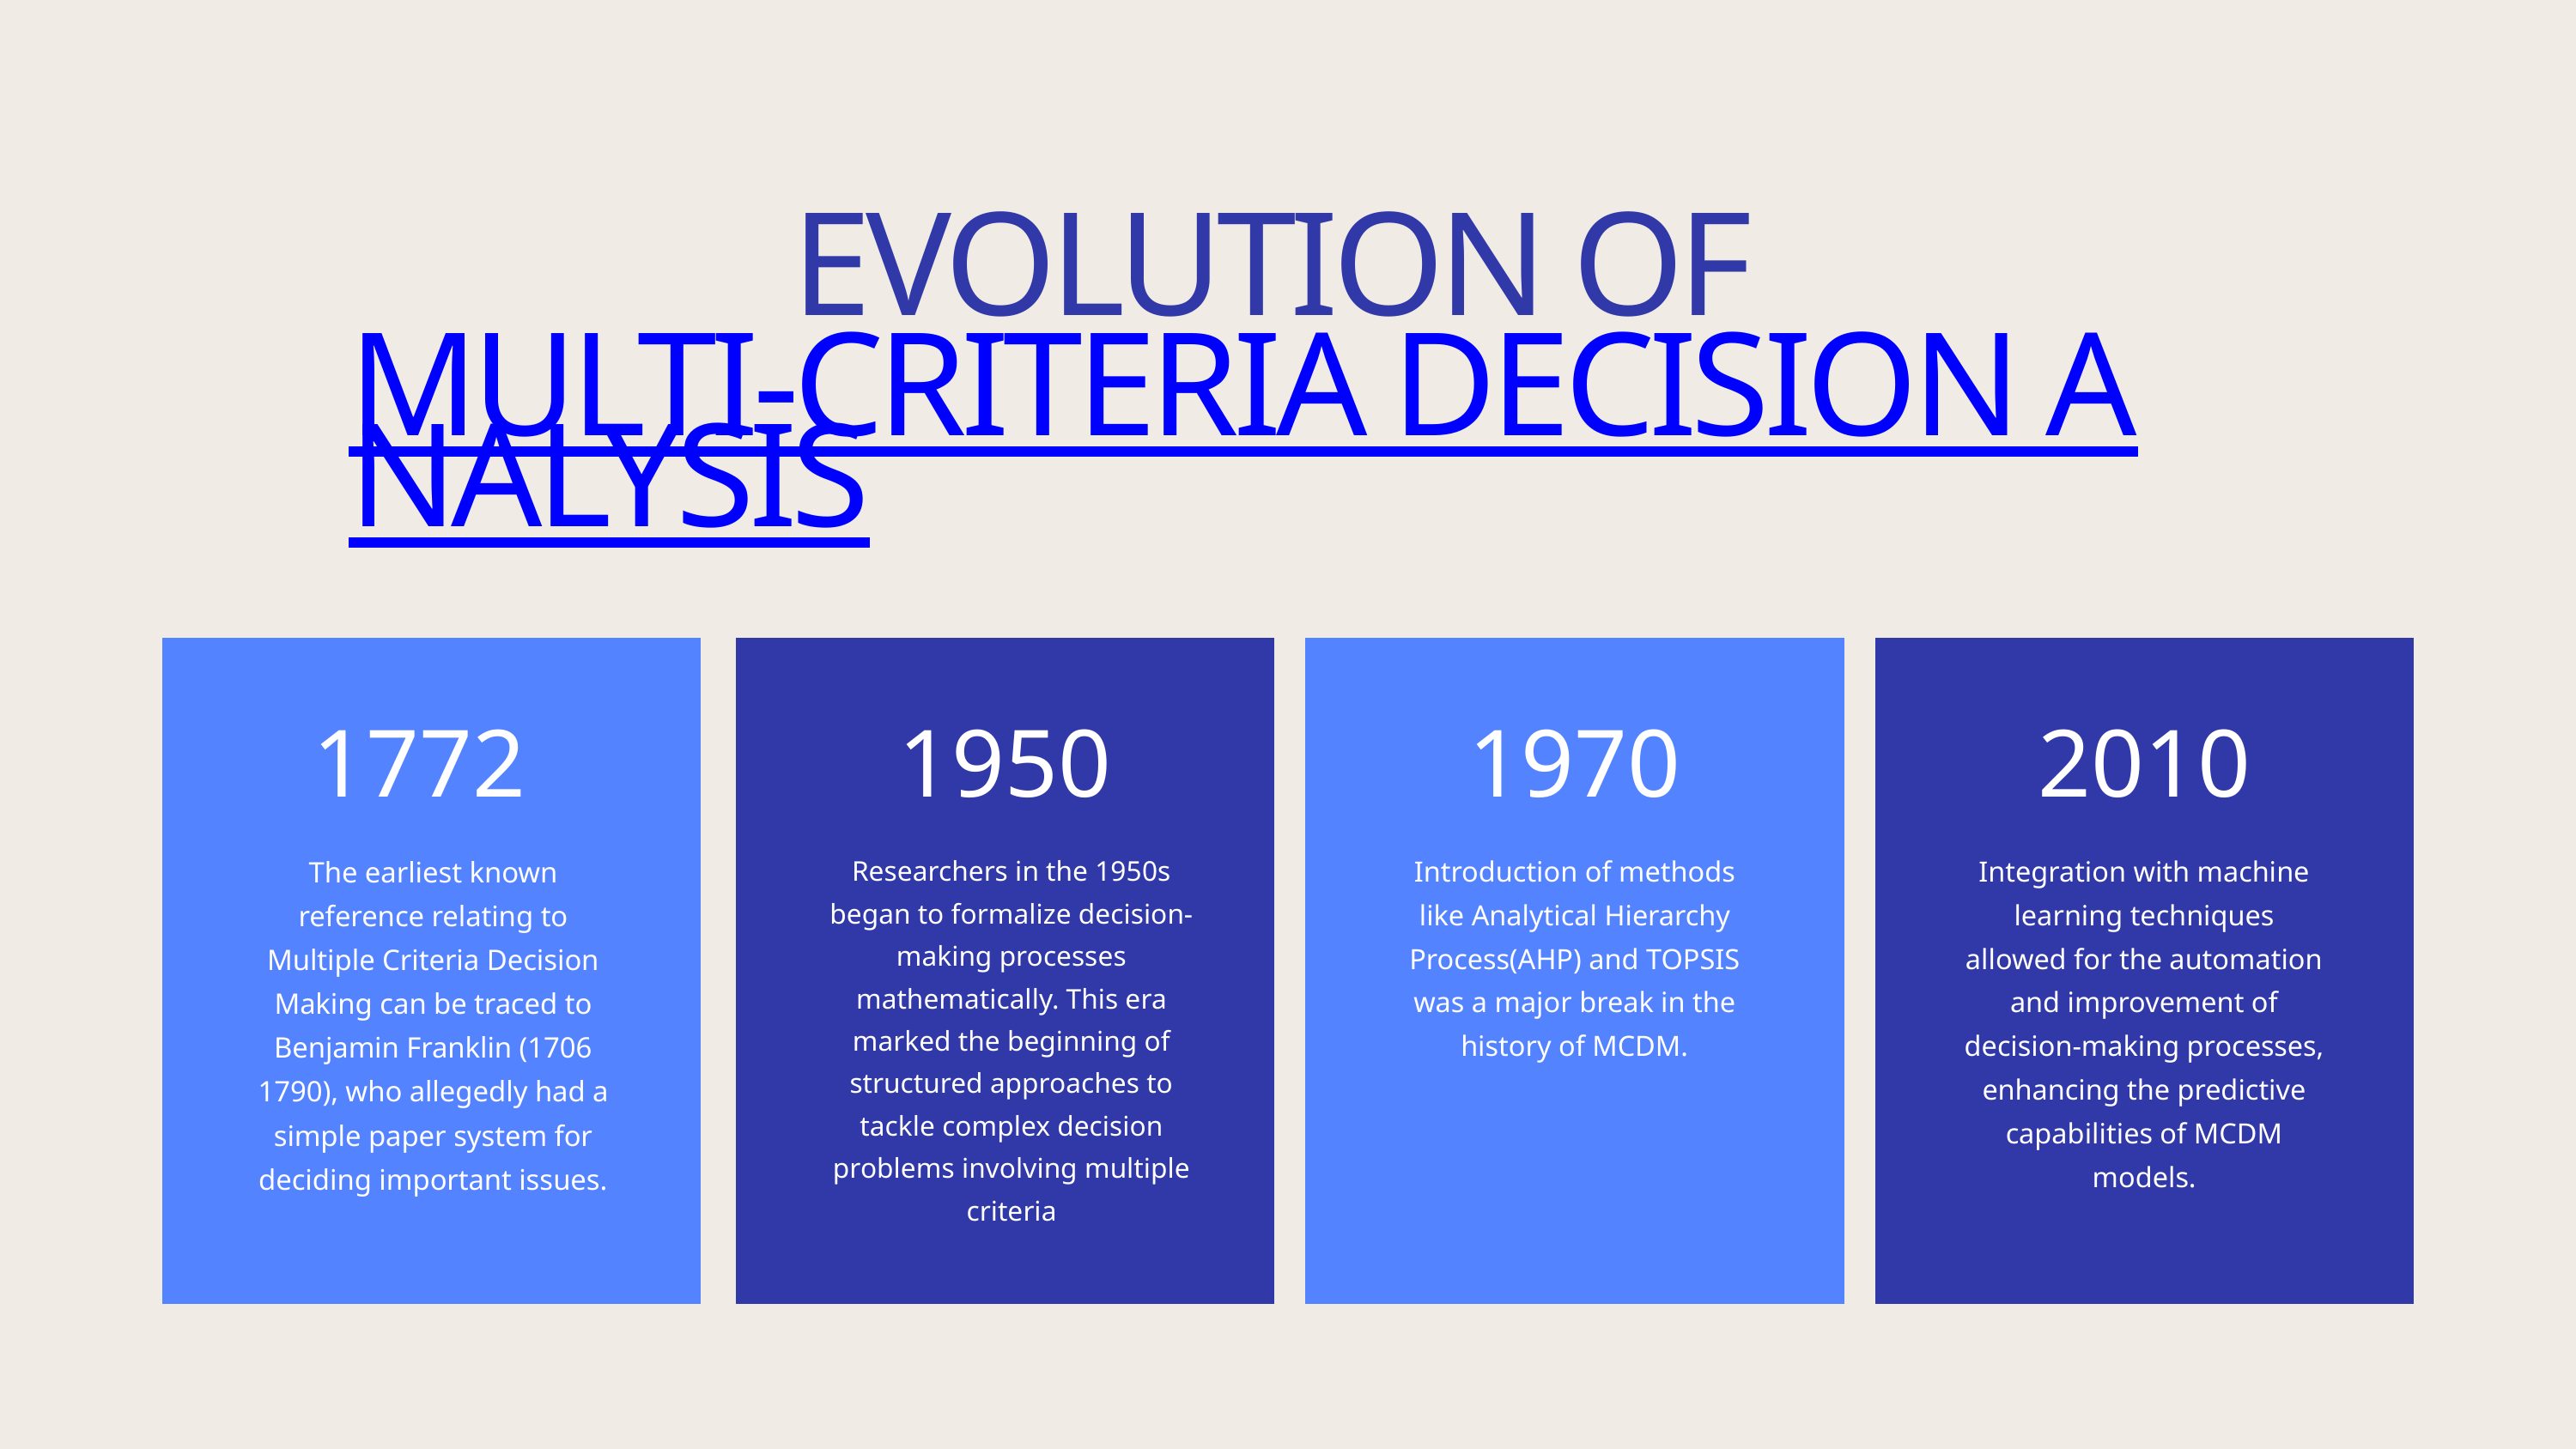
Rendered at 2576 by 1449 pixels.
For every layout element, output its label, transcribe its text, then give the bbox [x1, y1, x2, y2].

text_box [735, 637, 1275, 1304]
text_box EVOLUTION OF MULTI-CRITERIA DECISION ANALYSIS [348, 201, 2228, 488]
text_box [161, 637, 702, 1304]
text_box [1305, 637, 1844, 1304]
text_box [1874, 637, 2415, 1304]
